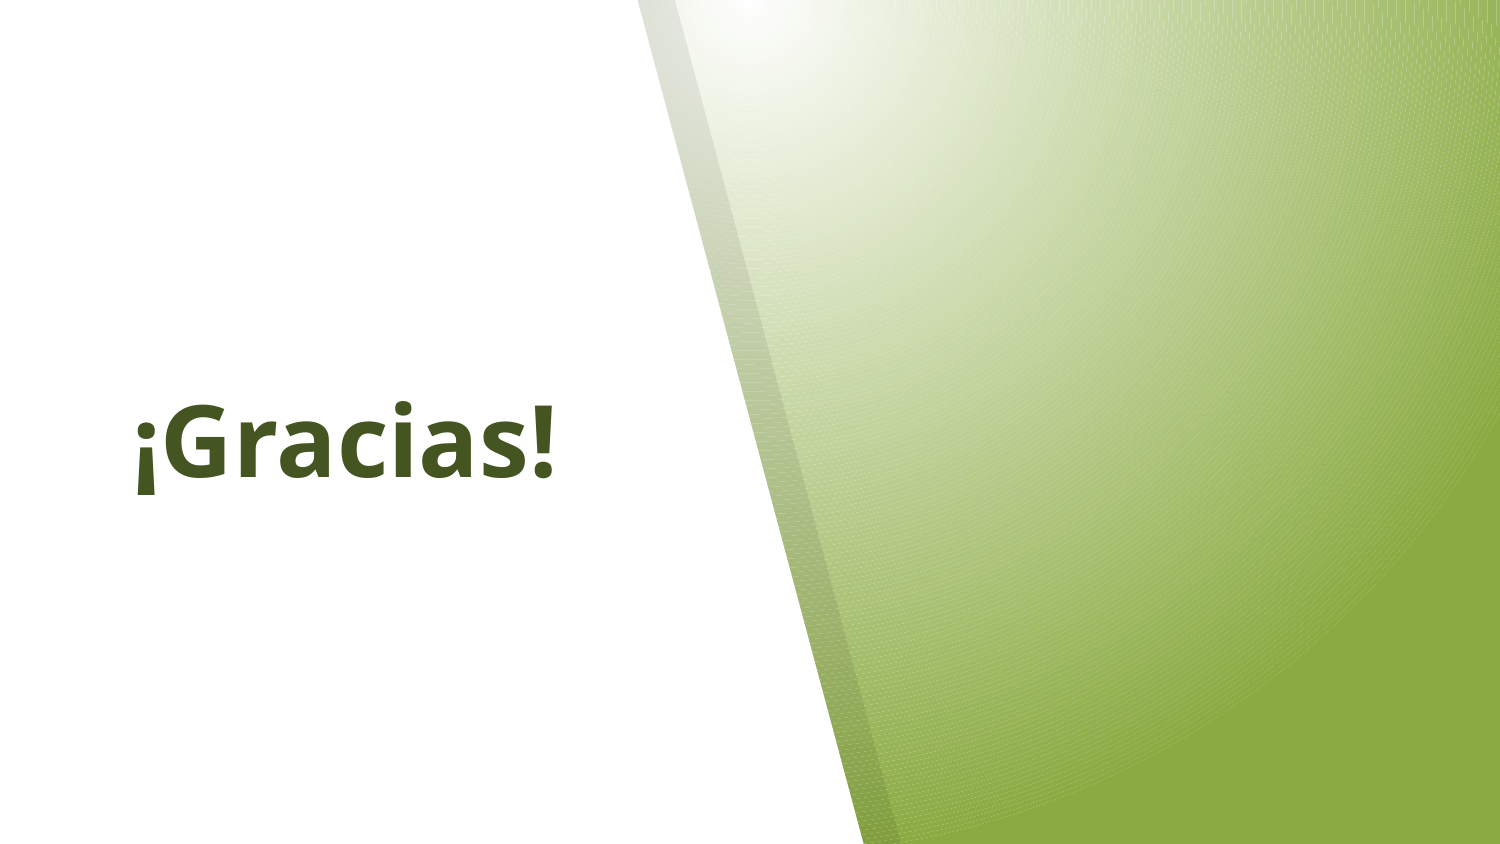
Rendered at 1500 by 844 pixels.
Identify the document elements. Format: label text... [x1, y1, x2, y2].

text_box ¡Gracias! [117, 370, 573, 506]
